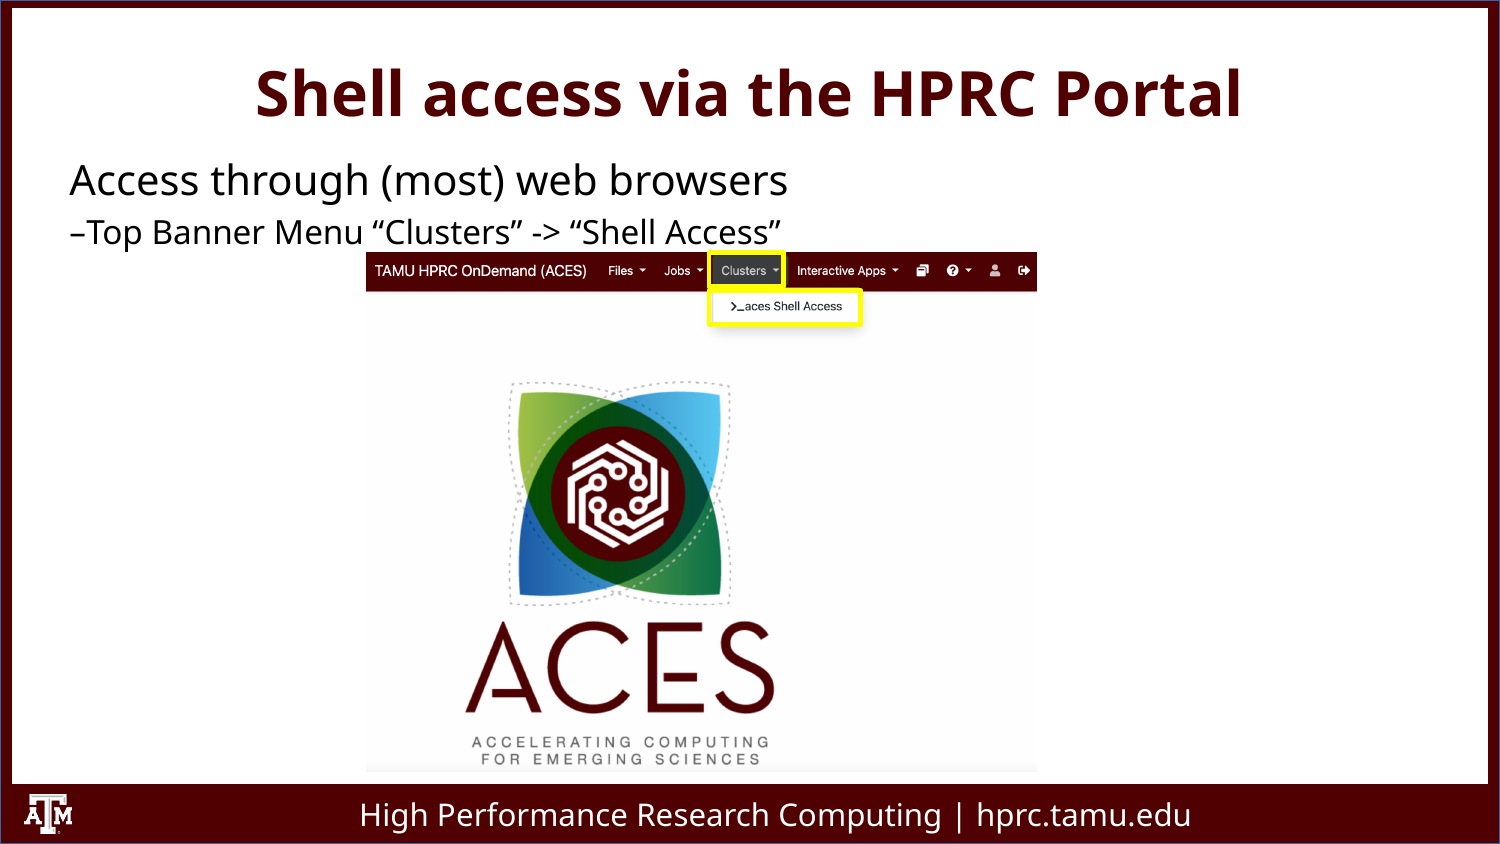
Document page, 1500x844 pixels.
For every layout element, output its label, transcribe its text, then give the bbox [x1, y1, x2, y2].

text_box Shell access via the HPRC Portal [39, 28, 1461, 145]
text_box Access through (most) web browsers –Top Banner Menu “Clusters” -> “Shell Access” [54, 141, 1429, 735]
picture [0, 8, 1488, 844]
